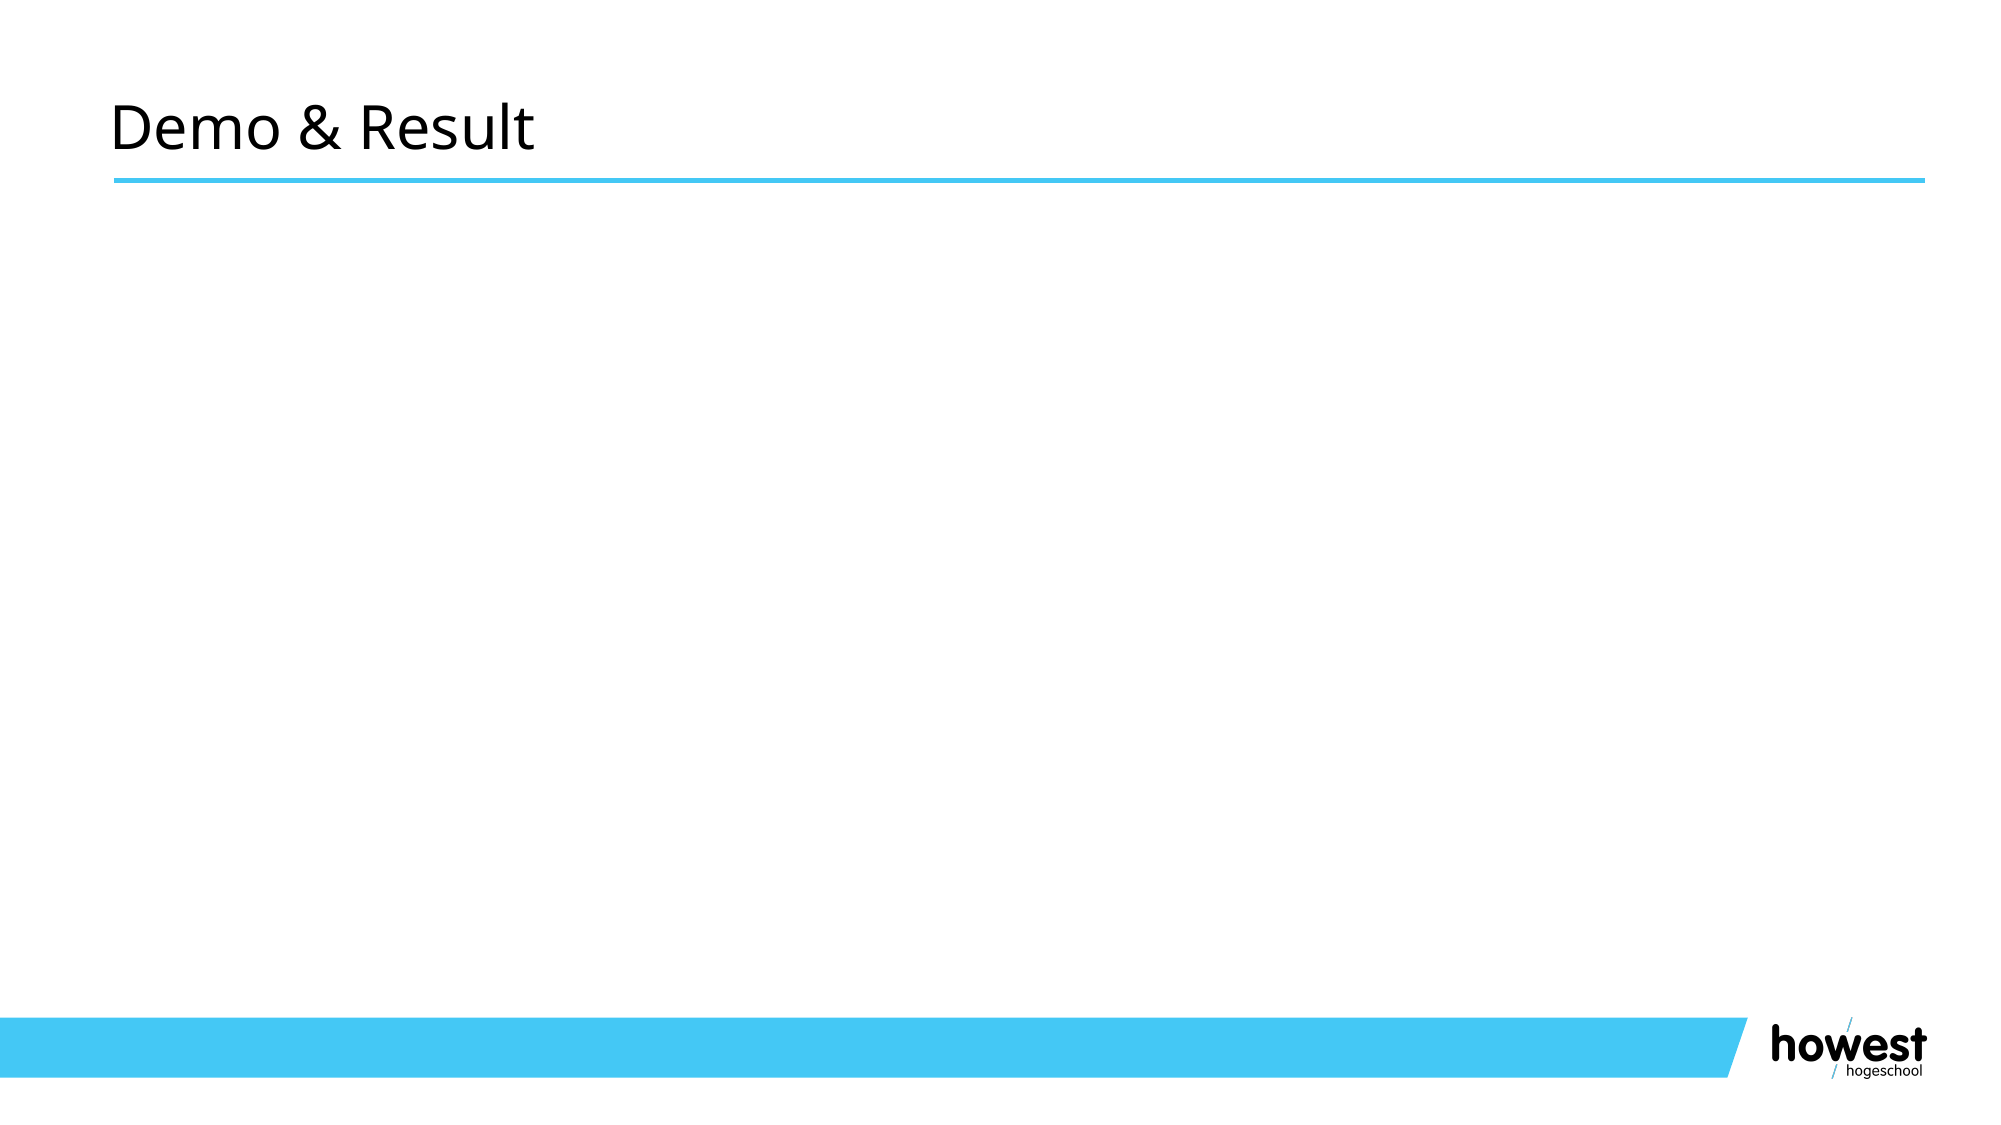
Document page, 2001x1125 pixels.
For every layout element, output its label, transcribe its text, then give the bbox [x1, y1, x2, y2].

title Demo & Result [109, 97, 1922, 167]
picture [1748, 1000, 1950, 1104]
